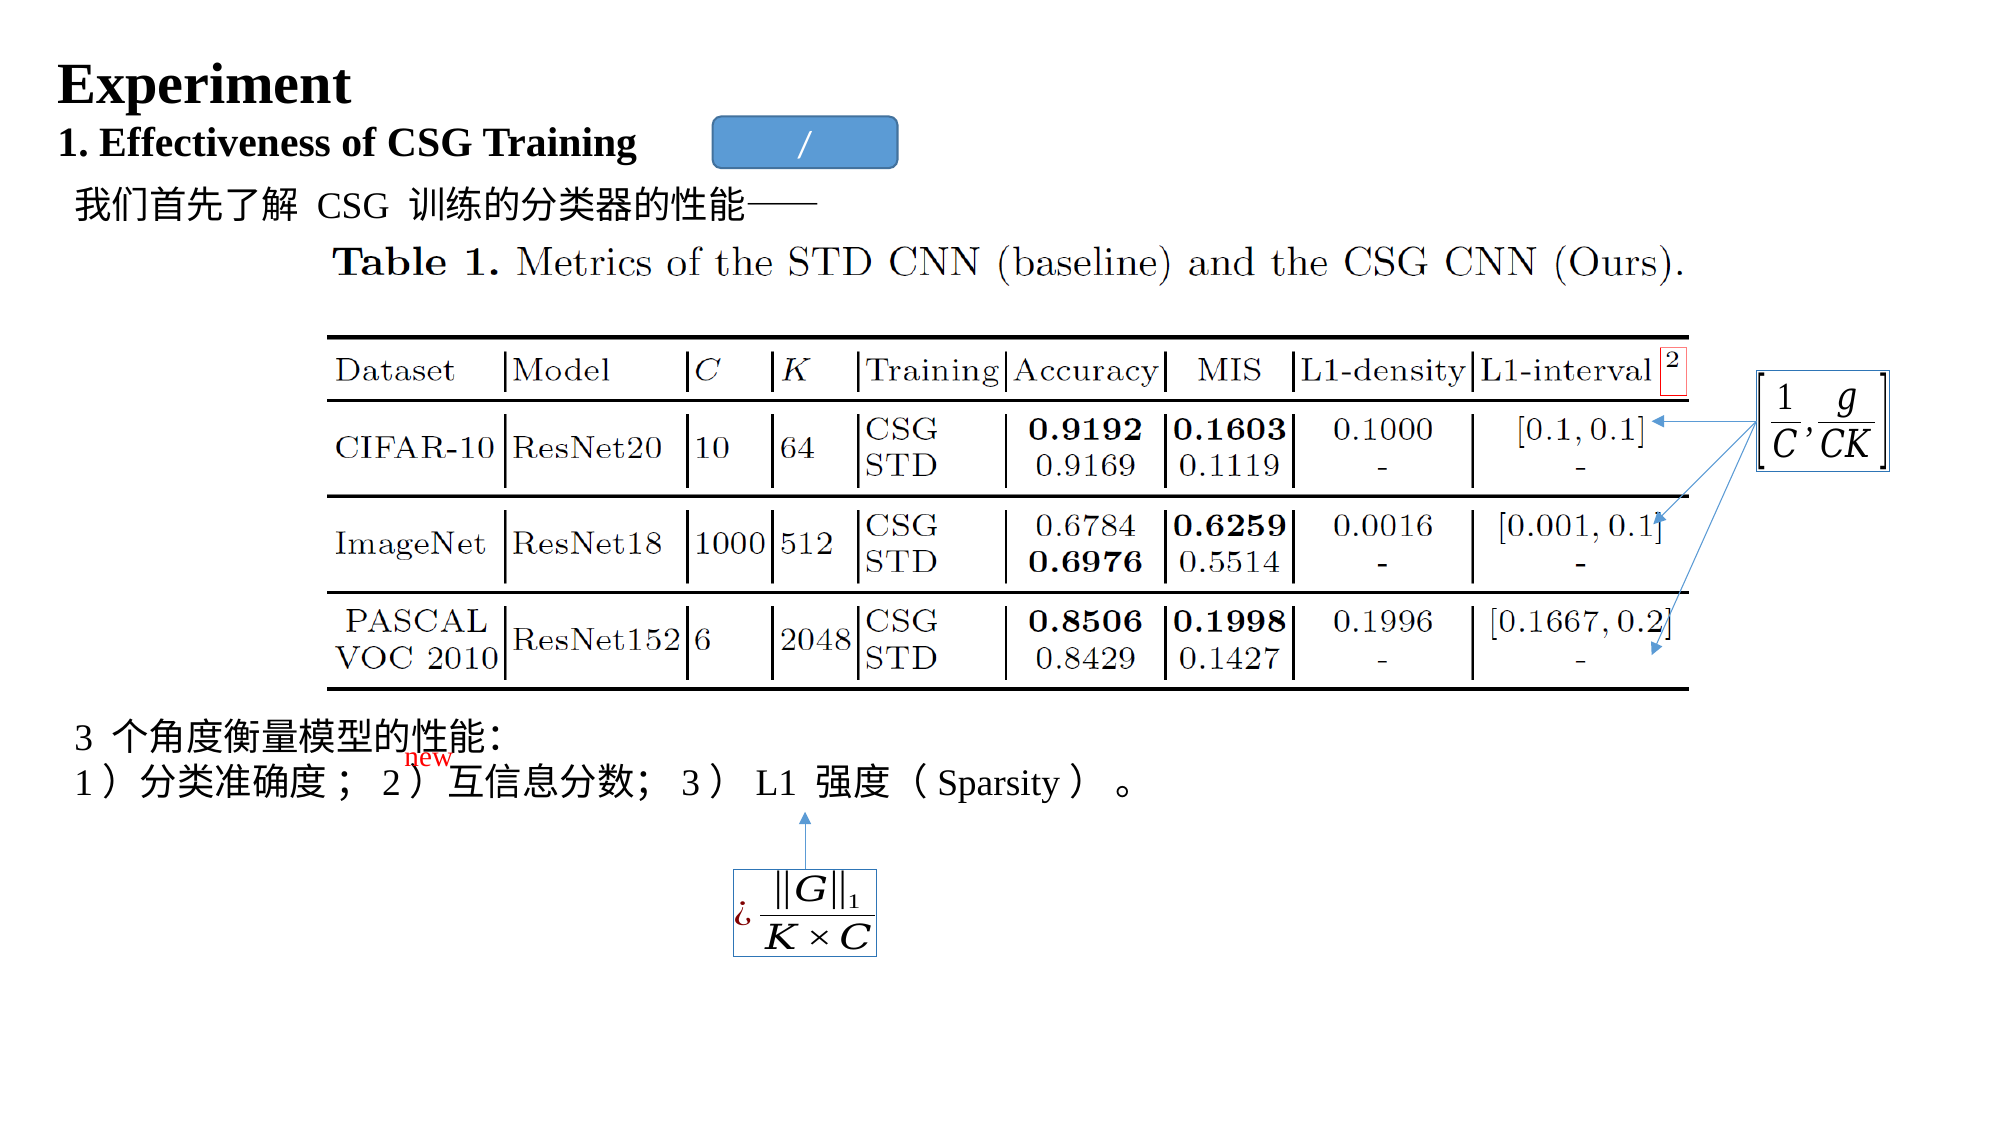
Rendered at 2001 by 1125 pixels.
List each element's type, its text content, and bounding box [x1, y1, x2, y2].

text_box Experiment 1. Effectiveness of CSG Training [42, 37, 653, 173]
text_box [1651, 421, 1757, 656]
text_box new [389, 730, 469, 780]
picture [308, 234, 1699, 706]
text_box 我们首先了解 CSG 训练的分类器的性能—— [59, 173, 1948, 234]
